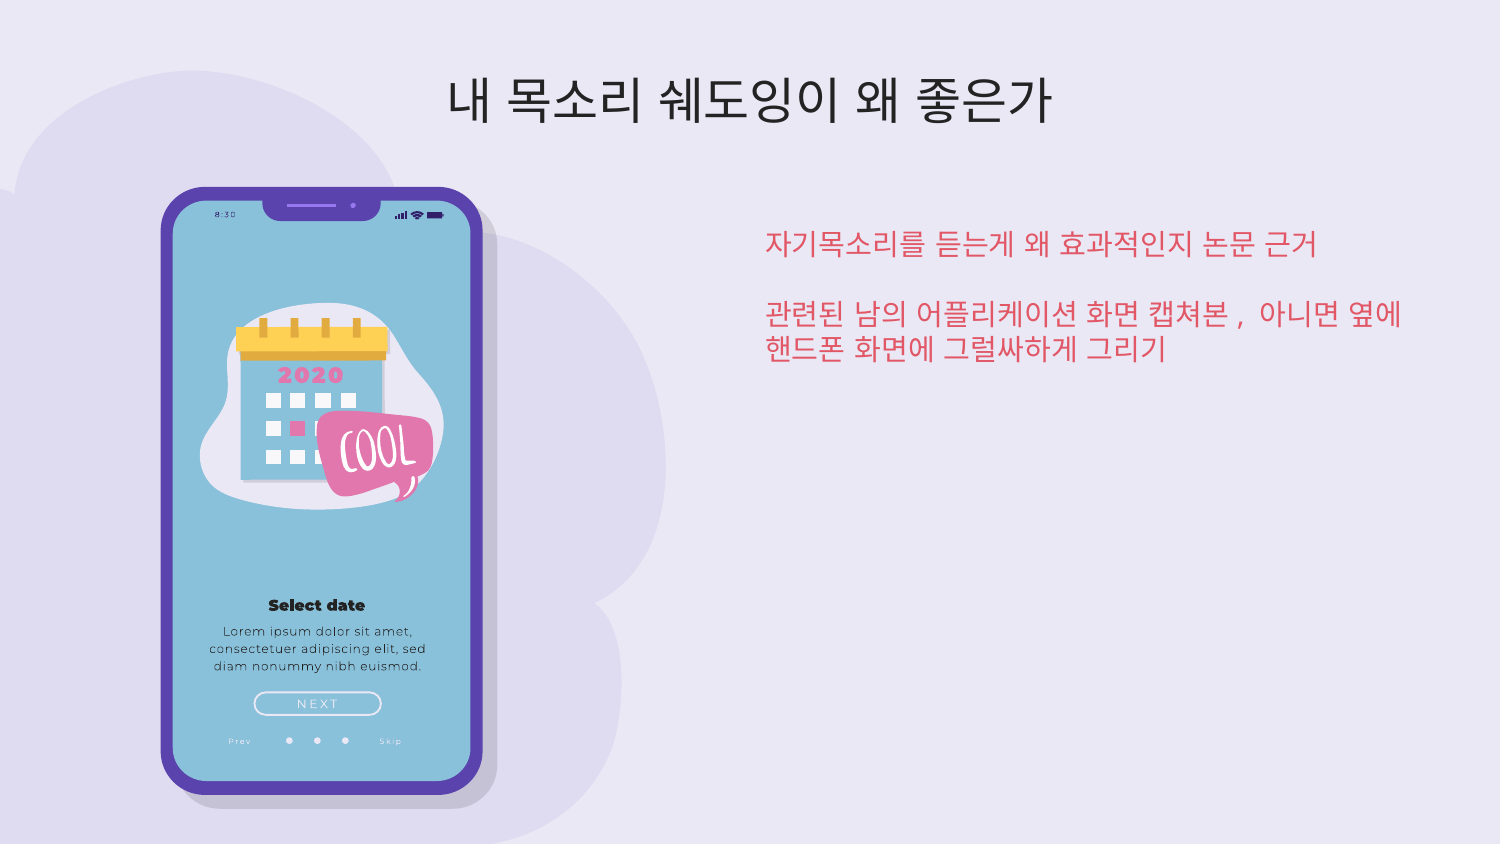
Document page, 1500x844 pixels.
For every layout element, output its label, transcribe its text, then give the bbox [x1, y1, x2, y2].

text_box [160, 186, 498, 809]
title 내 목소리 쉐도잉이 왜 좋은가 [51, 54, 1449, 149]
list 자기목소리를 듣는게 왜 효과적인지 논문 근거 관련된 남의 어플리케이션 화면 캡쳐본, 아니면 옆에 핸드폰 화면에 그럴싸하게 그리기 [750, 183, 1461, 782]
